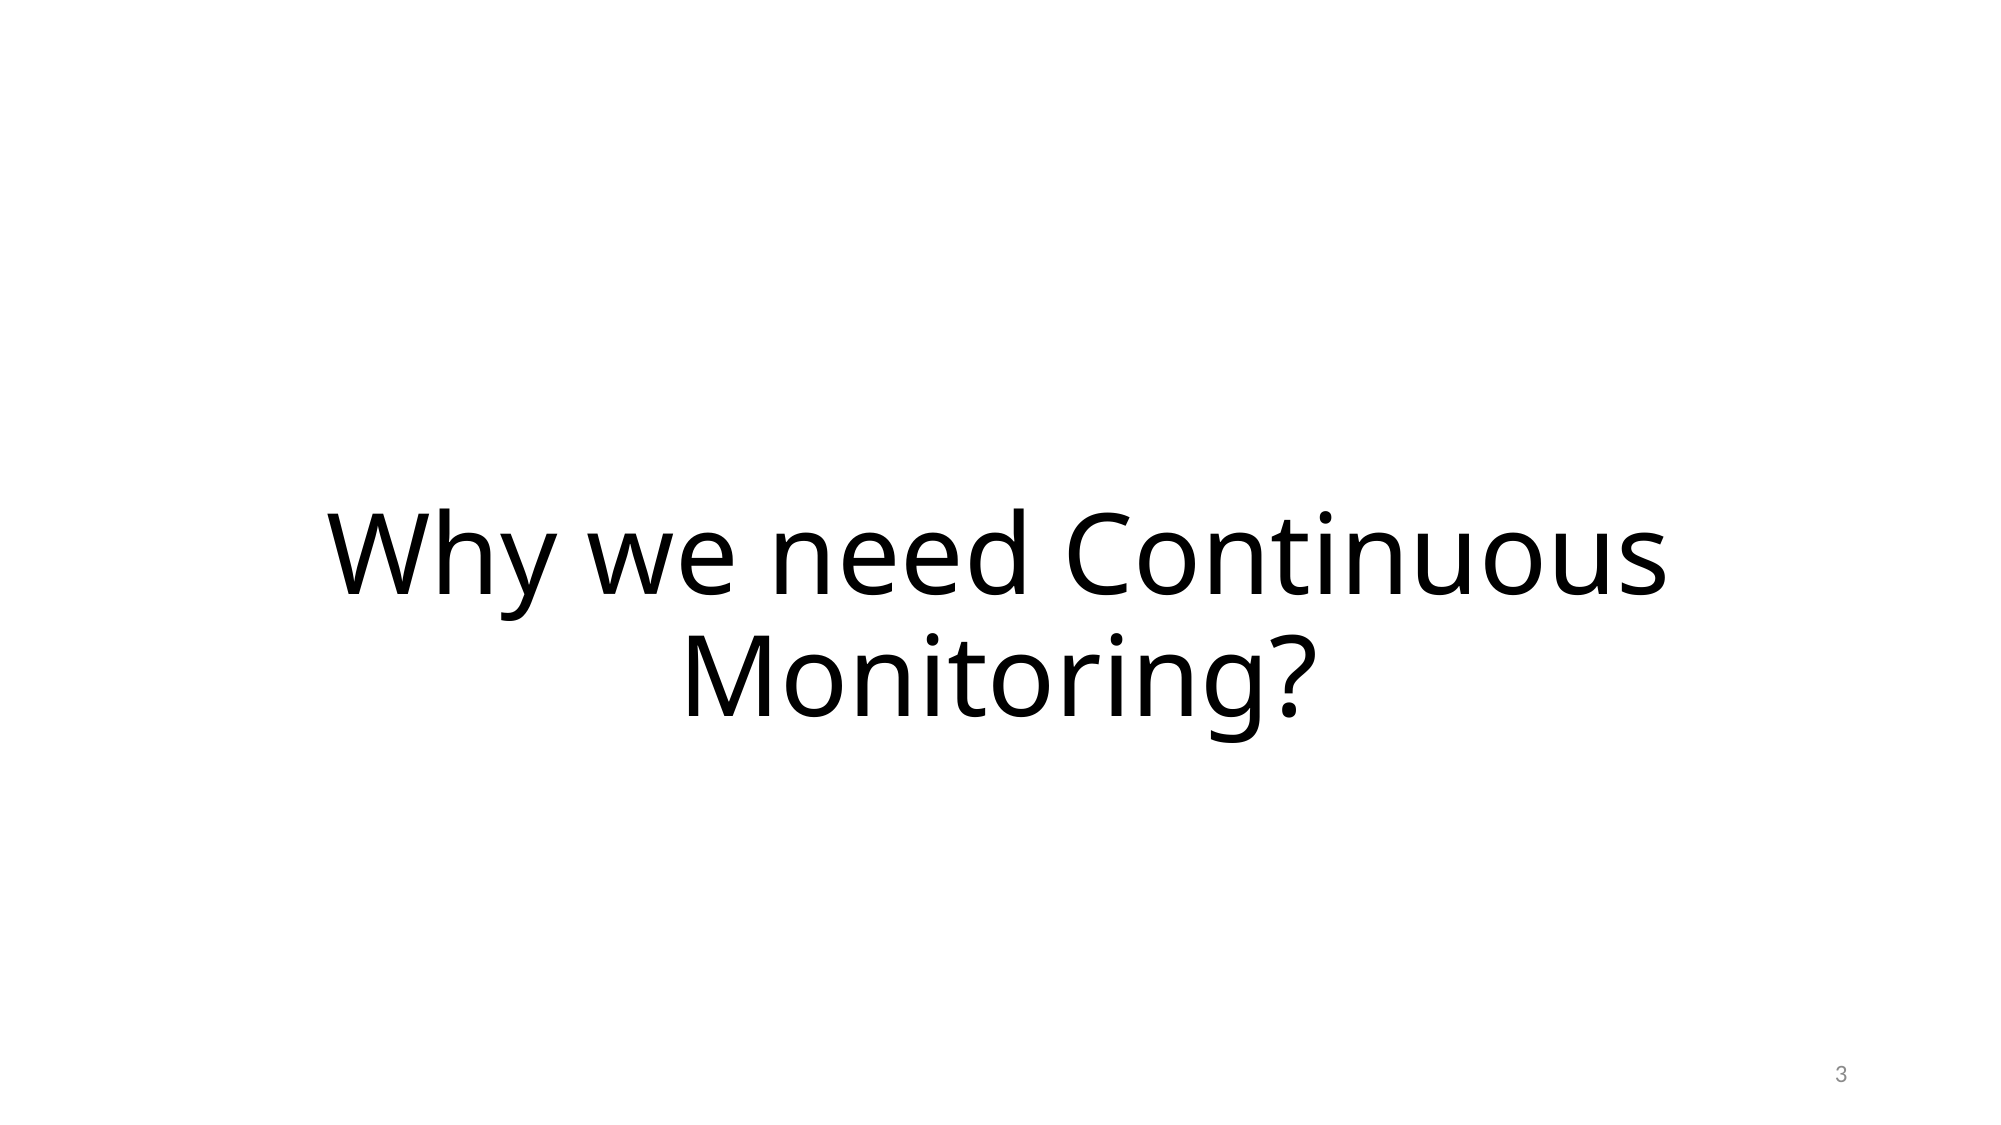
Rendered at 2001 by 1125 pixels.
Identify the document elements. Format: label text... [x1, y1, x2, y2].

title Why we need Continuous Monitoring? [136, 280, 1862, 749]
slide_number 3 [1412, 1042, 1863, 1103]
